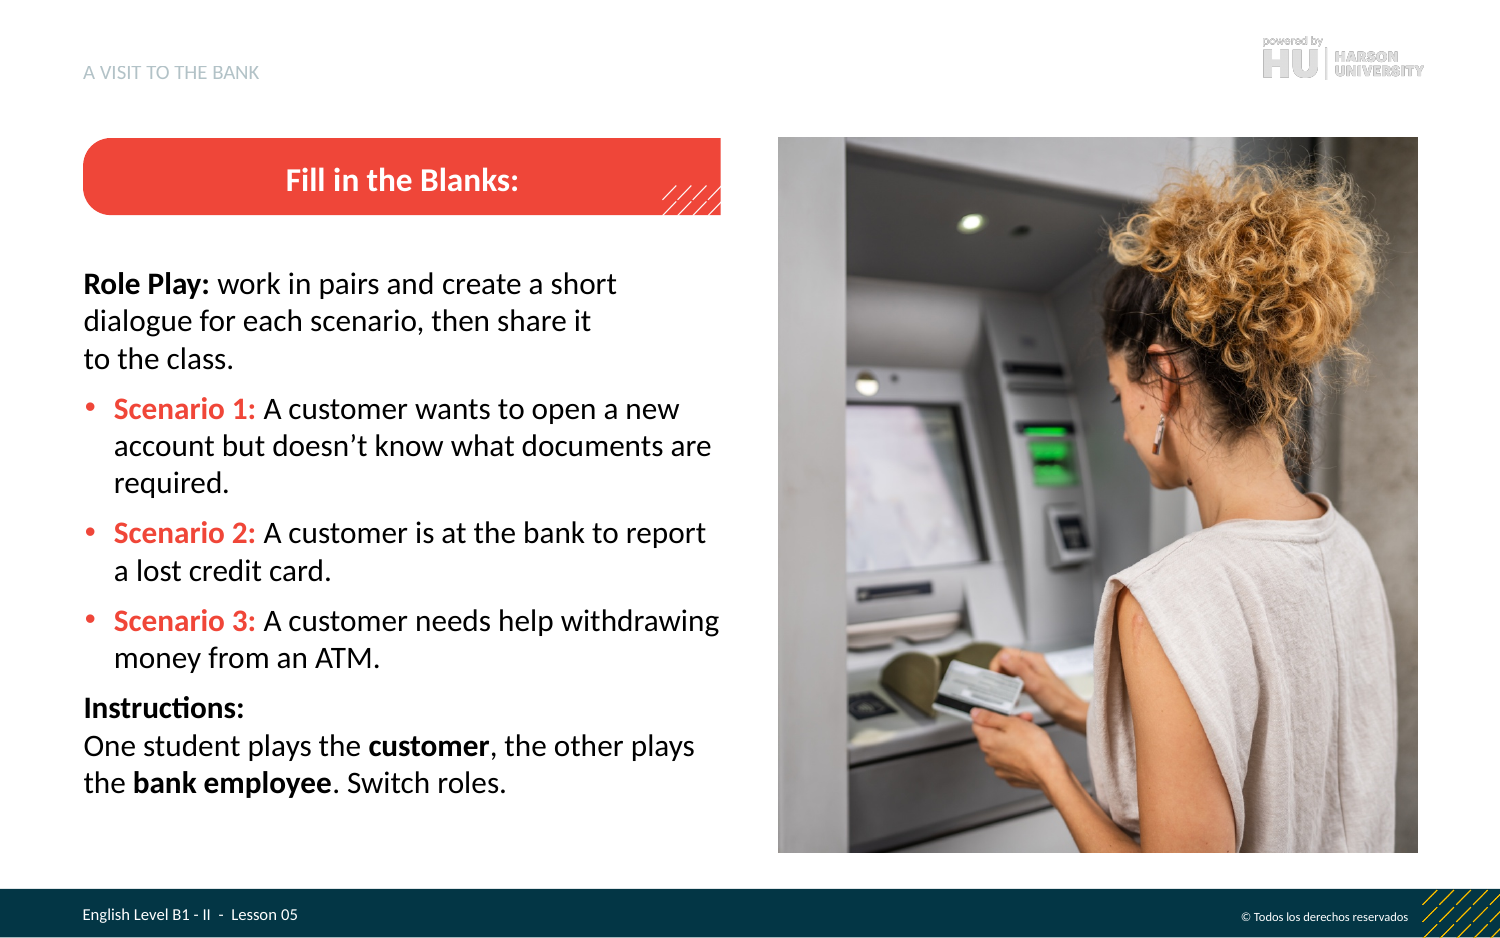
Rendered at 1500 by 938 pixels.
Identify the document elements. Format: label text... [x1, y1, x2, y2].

picture [662, 185, 722, 216]
text_box Role Play: work in pairs and create a short dialogue for each scenario, then share it to the class. Scenario 1: A customer wants to open a new account but doesn’t know what documents are required. Scenario 2: A customer is at the bank to report a lost credit card. Scenario 3: A customer needs help withdrawing money from an ATM. Instructions: One student plays the customer, the other plays the bank employee. Switch roles. [83, 263, 721, 800]
text_box [80, 135, 723, 218]
text_box Fill in the Blanks: [185, 151, 621, 206]
text_box A VISIT TO THE BANK [83, 61, 750, 85]
picture [778, 137, 1418, 853]
picture [1263, 36, 1424, 80]
